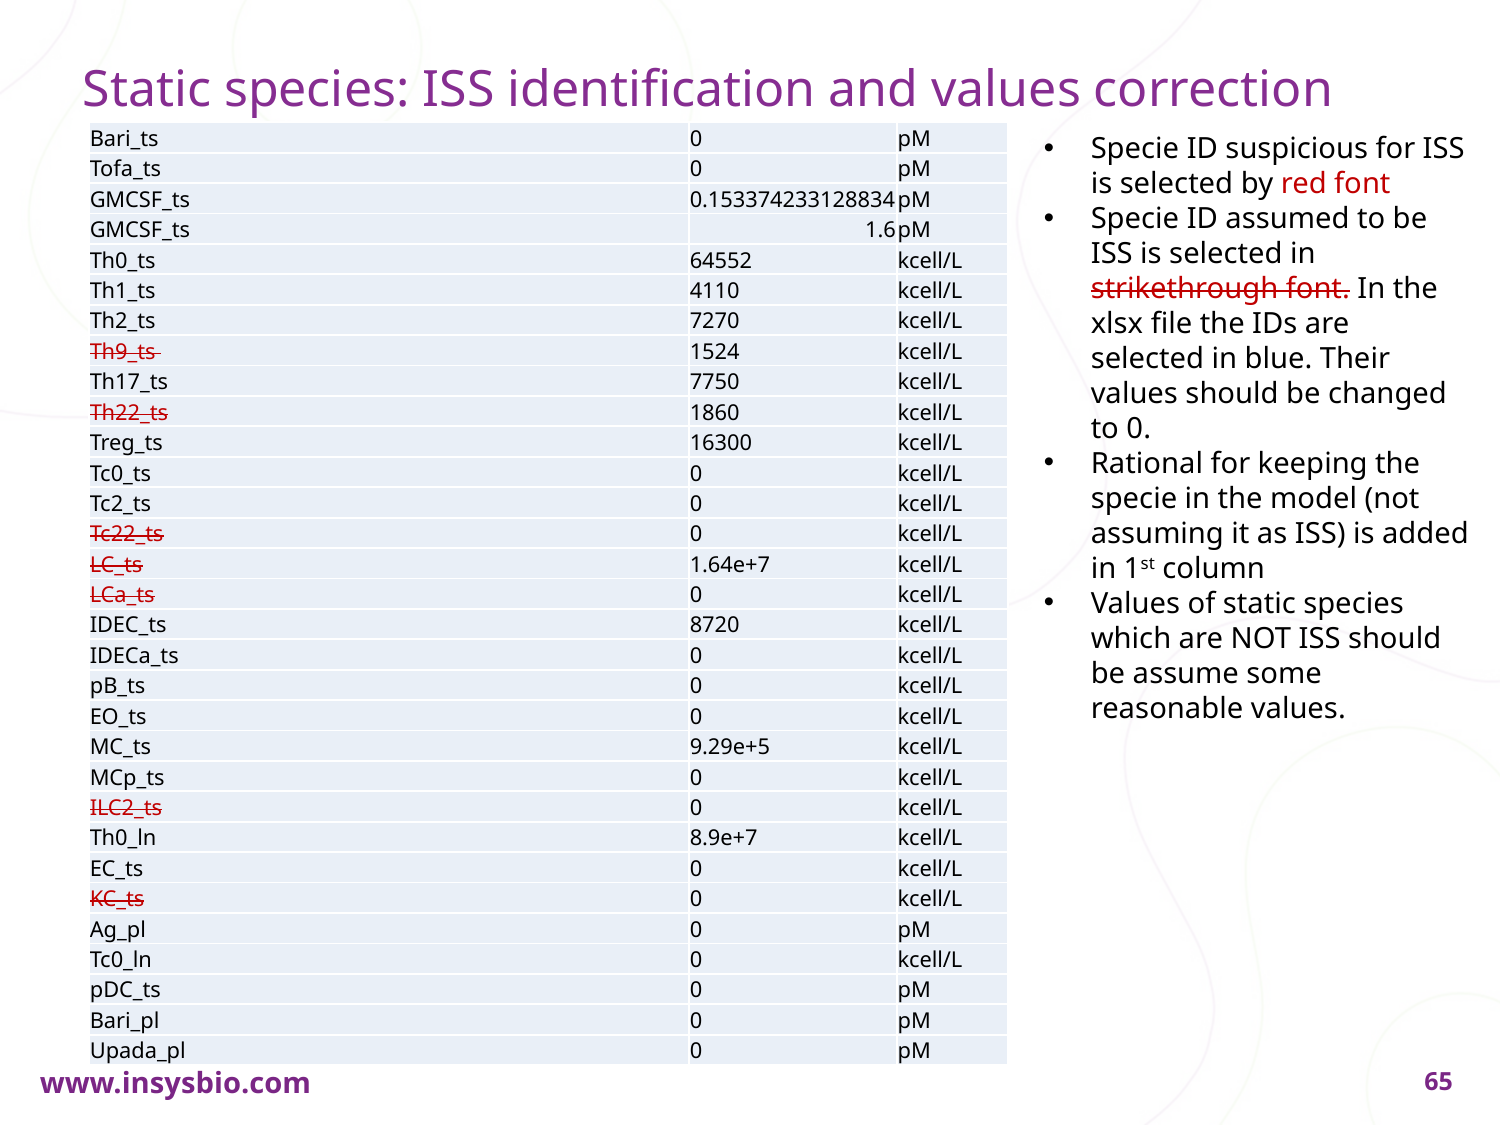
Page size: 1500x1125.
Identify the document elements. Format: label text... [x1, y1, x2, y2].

table_cell pM [898, 1036, 1007, 1064]
table_cell kcell/L [898, 883, 1007, 912]
table_cell IDEC_ts [90, 610, 688, 638]
table_cell Th9_ts [90, 336, 688, 365]
table_cell EC_ts [90, 853, 688, 882]
slide_number 65 [1130, 1052, 1468, 1113]
table_cell 1.64e+7 [690, 549, 896, 578]
table_cell Th0_ln [90, 823, 688, 851]
table_cell ILC2_ts [90, 792, 688, 821]
table_cell Tc2_ts [90, 488, 688, 517]
table_cell 7750 [690, 366, 896, 395]
table_cell Tc0_ln [90, 944, 688, 973]
table_cell Ag_pl [90, 914, 688, 943]
table_cell pM [898, 975, 1007, 1003]
table_cell 0 [690, 458, 896, 486]
table_cell Th22_ts [90, 397, 688, 425]
table_cell kcell/L [898, 944, 1007, 973]
table_cell 0 [690, 1036, 896, 1064]
table_cell 0 [690, 671, 896, 699]
table_cell kcell/L [898, 579, 1007, 608]
table_cell Th1_ts [90, 275, 688, 304]
table_cell kcell/L [898, 306, 1007, 334]
table_cell GMCSF_ts [90, 184, 688, 213]
table_cell kcell/L [898, 762, 1007, 790]
table_cell 0 [690, 1005, 896, 1034]
table_cell kcell/L [898, 701, 1007, 730]
table_cell 0 [690, 488, 896, 517]
table_cell pM [898, 1005, 1007, 1034]
table_cell 0 [690, 944, 896, 973]
table_cell kcell/L [898, 853, 1007, 882]
table_cell 0 [690, 762, 896, 790]
table_cell pDC_ts [90, 975, 688, 1003]
table_cell pM [898, 154, 1007, 182]
table_cell LC_ts [90, 549, 688, 578]
table_cell MCp_ts [90, 762, 688, 790]
table_cell MC_ts [90, 731, 688, 760]
table_cell pB_ts [90, 671, 688, 699]
table_cell kcell/L [898, 549, 1007, 578]
table_cell kcell/L [898, 427, 1007, 456]
table_cell kcell/L [898, 792, 1007, 821]
table_header 0 [690, 123, 896, 152]
table_cell 0 [690, 975, 896, 1003]
table_cell kcell/L [898, 366, 1007, 395]
table_cell 7270 [690, 306, 896, 334]
table_cell 8720 [690, 610, 896, 638]
table_cell kcell/L [898, 275, 1007, 304]
table_cell 0 [690, 853, 896, 882]
table_cell 9.29e+5 [690, 731, 896, 760]
table_cell kcell/L [898, 640, 1007, 669]
table_cell Tofa_ts [90, 154, 688, 182]
table_cell 64552 [690, 245, 896, 273]
table_cell 0 [690, 701, 896, 730]
table_cell kcell/L [898, 397, 1007, 425]
table_cell 0 [690, 792, 896, 821]
table_cell 0 [690, 640, 896, 669]
table_cell 0 [690, 914, 896, 943]
table_cell kcell/L [898, 336, 1007, 365]
table_cell EO_ts [90, 701, 688, 730]
table_cell kcell/L [898, 519, 1007, 547]
table_cell kcell/L [898, 731, 1007, 760]
table_cell 0 [690, 154, 896, 182]
table_cell Th17_ts [90, 366, 688, 395]
table_cell 8.9e+7 [690, 823, 896, 851]
table_cell KC_ts [90, 883, 688, 912]
title Static species: ISS identification and values correction [67, 48, 1434, 132]
table_cell Upada_pl [90, 1036, 688, 1064]
table_cell Th0_ts [90, 245, 688, 273]
table_cell 16300 [690, 427, 896, 456]
table_cell kcell/L [898, 488, 1007, 517]
table_cell Bari_pl [90, 1005, 688, 1034]
table_cell 4110 [690, 275, 896, 304]
table_cell kcell/L [898, 823, 1007, 851]
table_cell kcell/L [898, 610, 1007, 638]
table_cell Treg_ts [90, 427, 688, 456]
table_cell Th2_ts [90, 306, 688, 334]
table_cell 0 [690, 883, 896, 912]
table_cell IDECa_ts [90, 640, 688, 669]
table_cell Tc22_ts [90, 519, 688, 547]
table_cell kcell/L [898, 458, 1007, 486]
table_header Bari_ts [90, 123, 688, 152]
table_cell Tc0_ts [90, 458, 688, 486]
table_cell pM [898, 184, 1007, 213]
table_cell 1524 [690, 336, 896, 365]
table_cell pM [898, 214, 1007, 243]
table_cell GMCSF_ts [90, 214, 688, 243]
table_cell LCa_ts [90, 579, 688, 608]
table_cell 0.153374233128834 [690, 184, 896, 213]
table_cell 1860 [690, 397, 896, 425]
table_cell 0 [690, 579, 896, 608]
table_cell 0 [690, 519, 896, 547]
table_cell kcell/L [898, 671, 1007, 699]
text_box Specie ID suspicious for ISS is selected by red font Specie ID assumed to be ISS is selected in strikethrough font. In the xlsx file the IDs are selected in blue. Their values should be changed to 0. Rational for keeping the specie in the model (not assuming it as ISS) is added in 1st column Values of static species which are NOT ISS should be assume some reasonable values. [1029, 122, 1485, 767]
table_cell pM [898, 914, 1007, 943]
table_header pM [898, 123, 1007, 152]
table_cell 1.6 [690, 214, 896, 243]
table_cell kcell/L [898, 245, 1007, 273]
